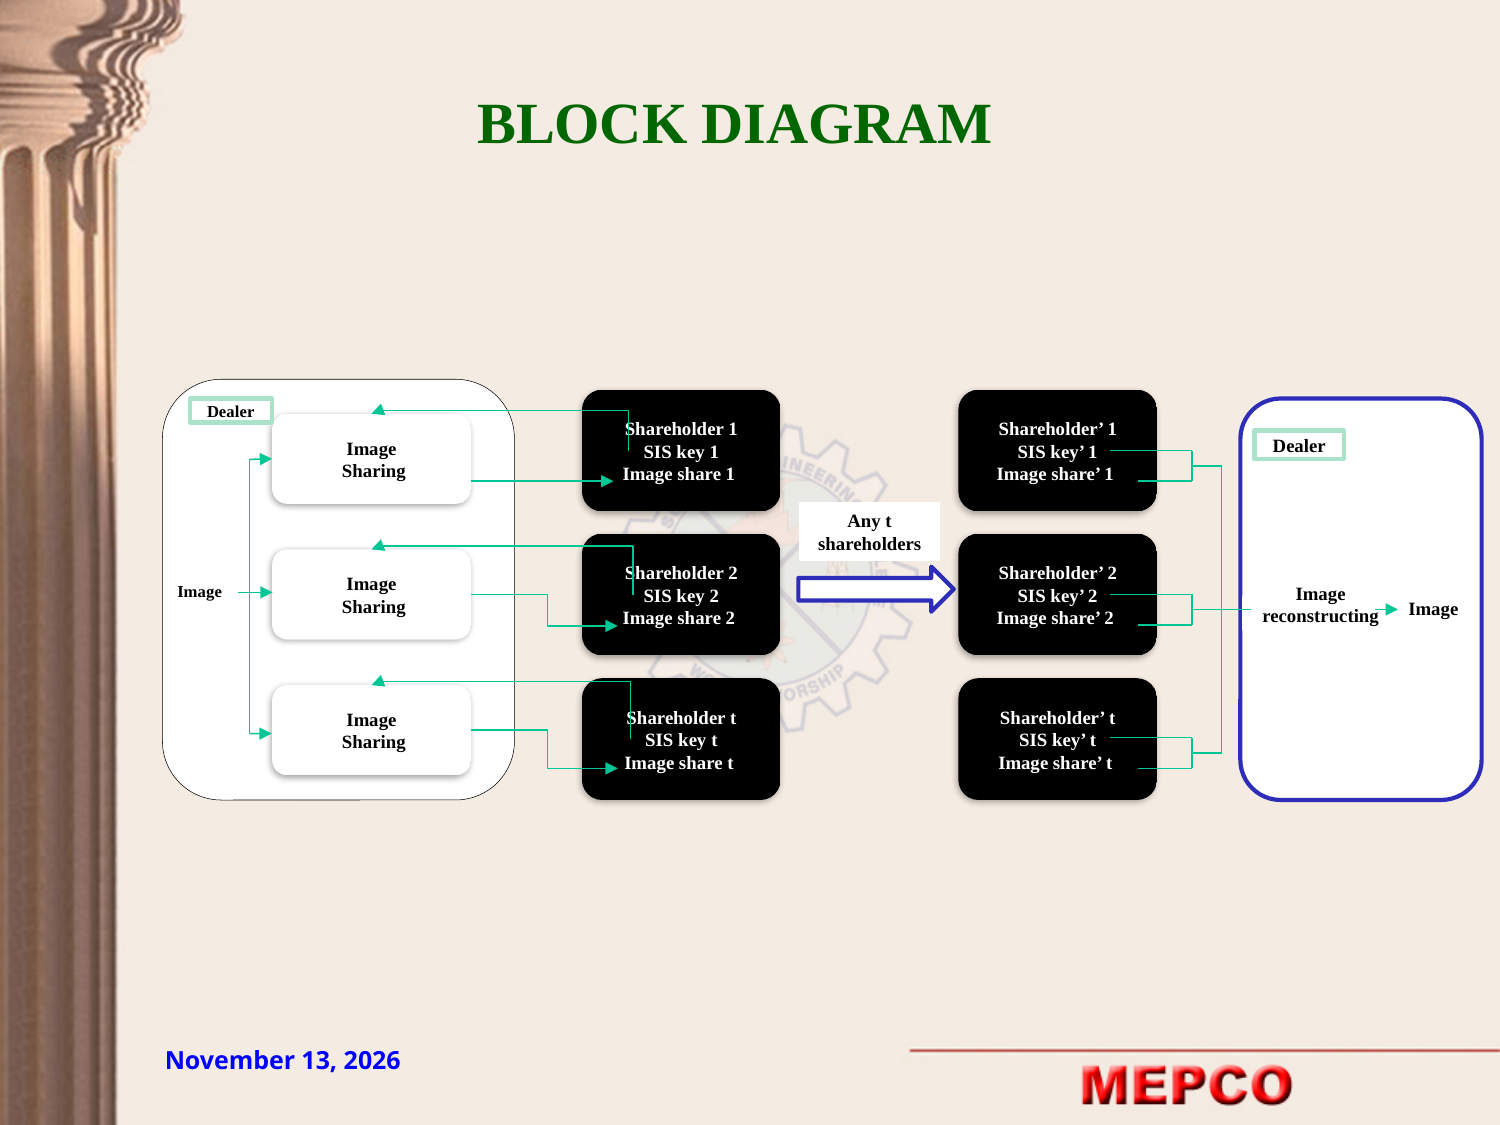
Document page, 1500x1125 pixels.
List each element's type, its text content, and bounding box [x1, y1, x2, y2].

title BLOCK DIAGRAM [112, 76, 1387, 235]
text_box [162, 324, 1482, 801]
picture [0, 0, 1500, 1125]
